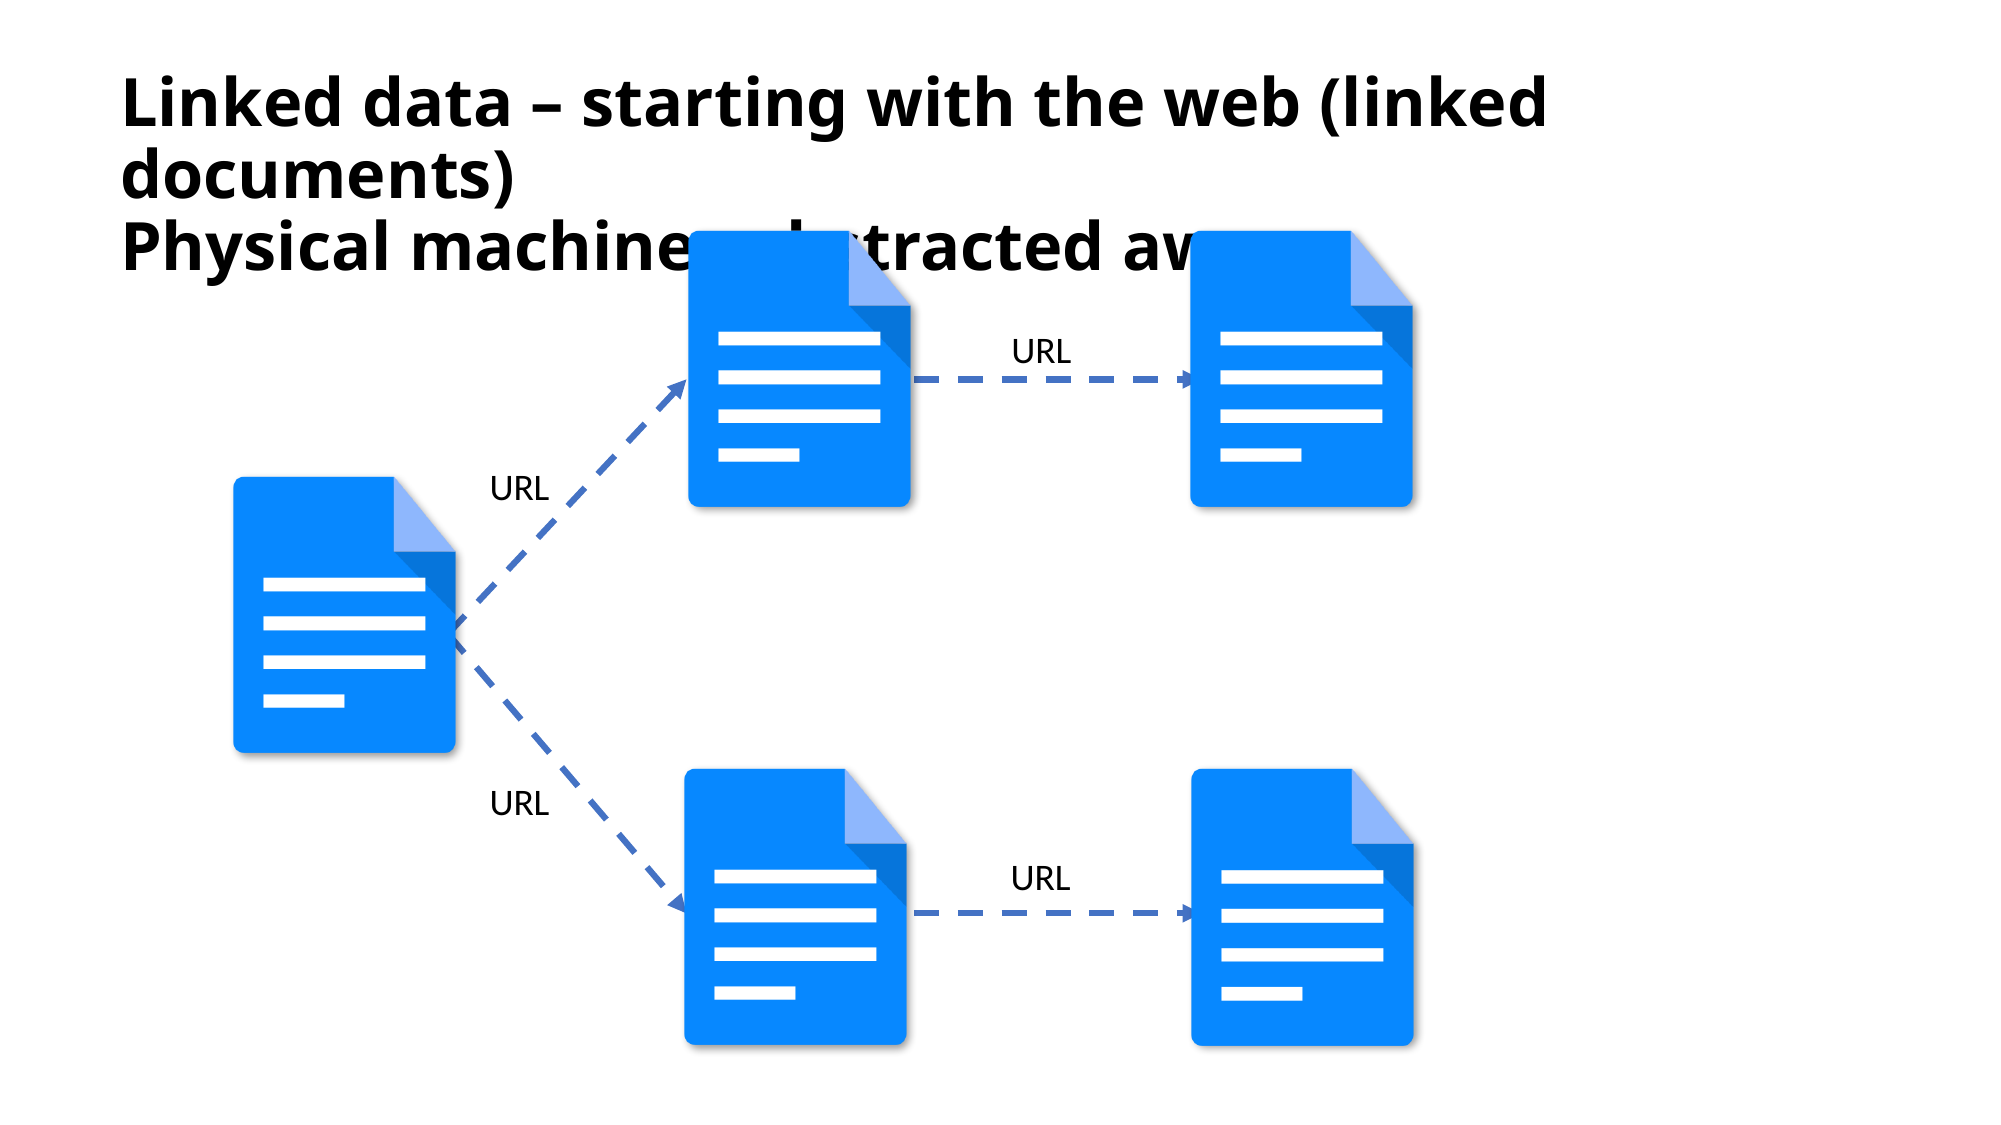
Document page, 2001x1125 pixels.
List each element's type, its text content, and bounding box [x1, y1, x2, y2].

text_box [447, 379, 687, 633]
text_box URL [996, 318, 1087, 379]
picture [1142, 747, 1461, 1067]
title Linked data – starting with the web (linked documents) Physical machines abstracted away [99, 58, 1900, 179]
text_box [447, 633, 687, 914]
picture [184, 455, 503, 774]
picture [635, 747, 954, 1066]
picture [1141, 209, 1460, 528]
picture [639, 209, 958, 528]
text_box URL [995, 845, 1086, 906]
